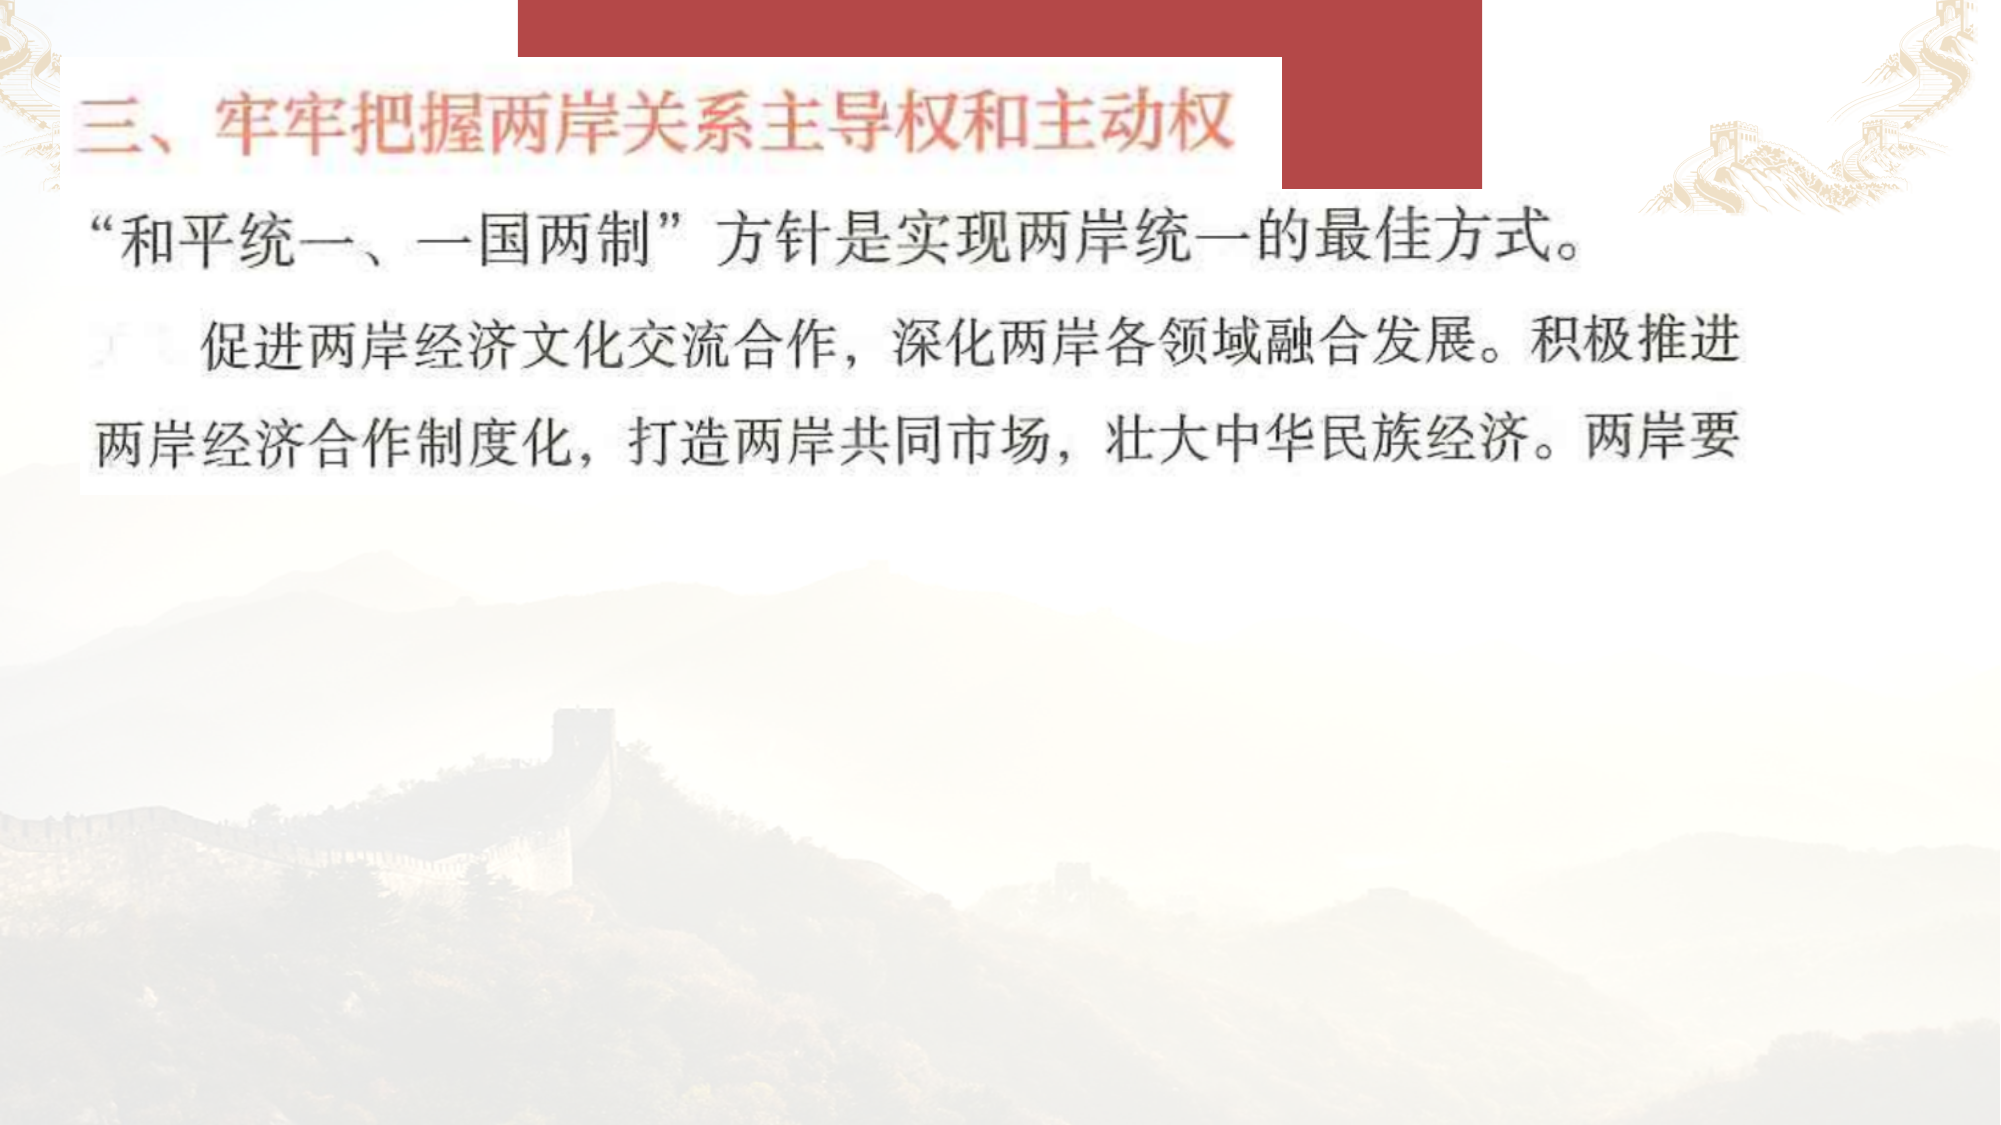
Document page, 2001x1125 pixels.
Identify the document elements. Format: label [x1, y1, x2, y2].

picture [1637, 0, 1979, 217]
picture [0, 0, 1602, 286]
picture [80, 301, 1792, 495]
